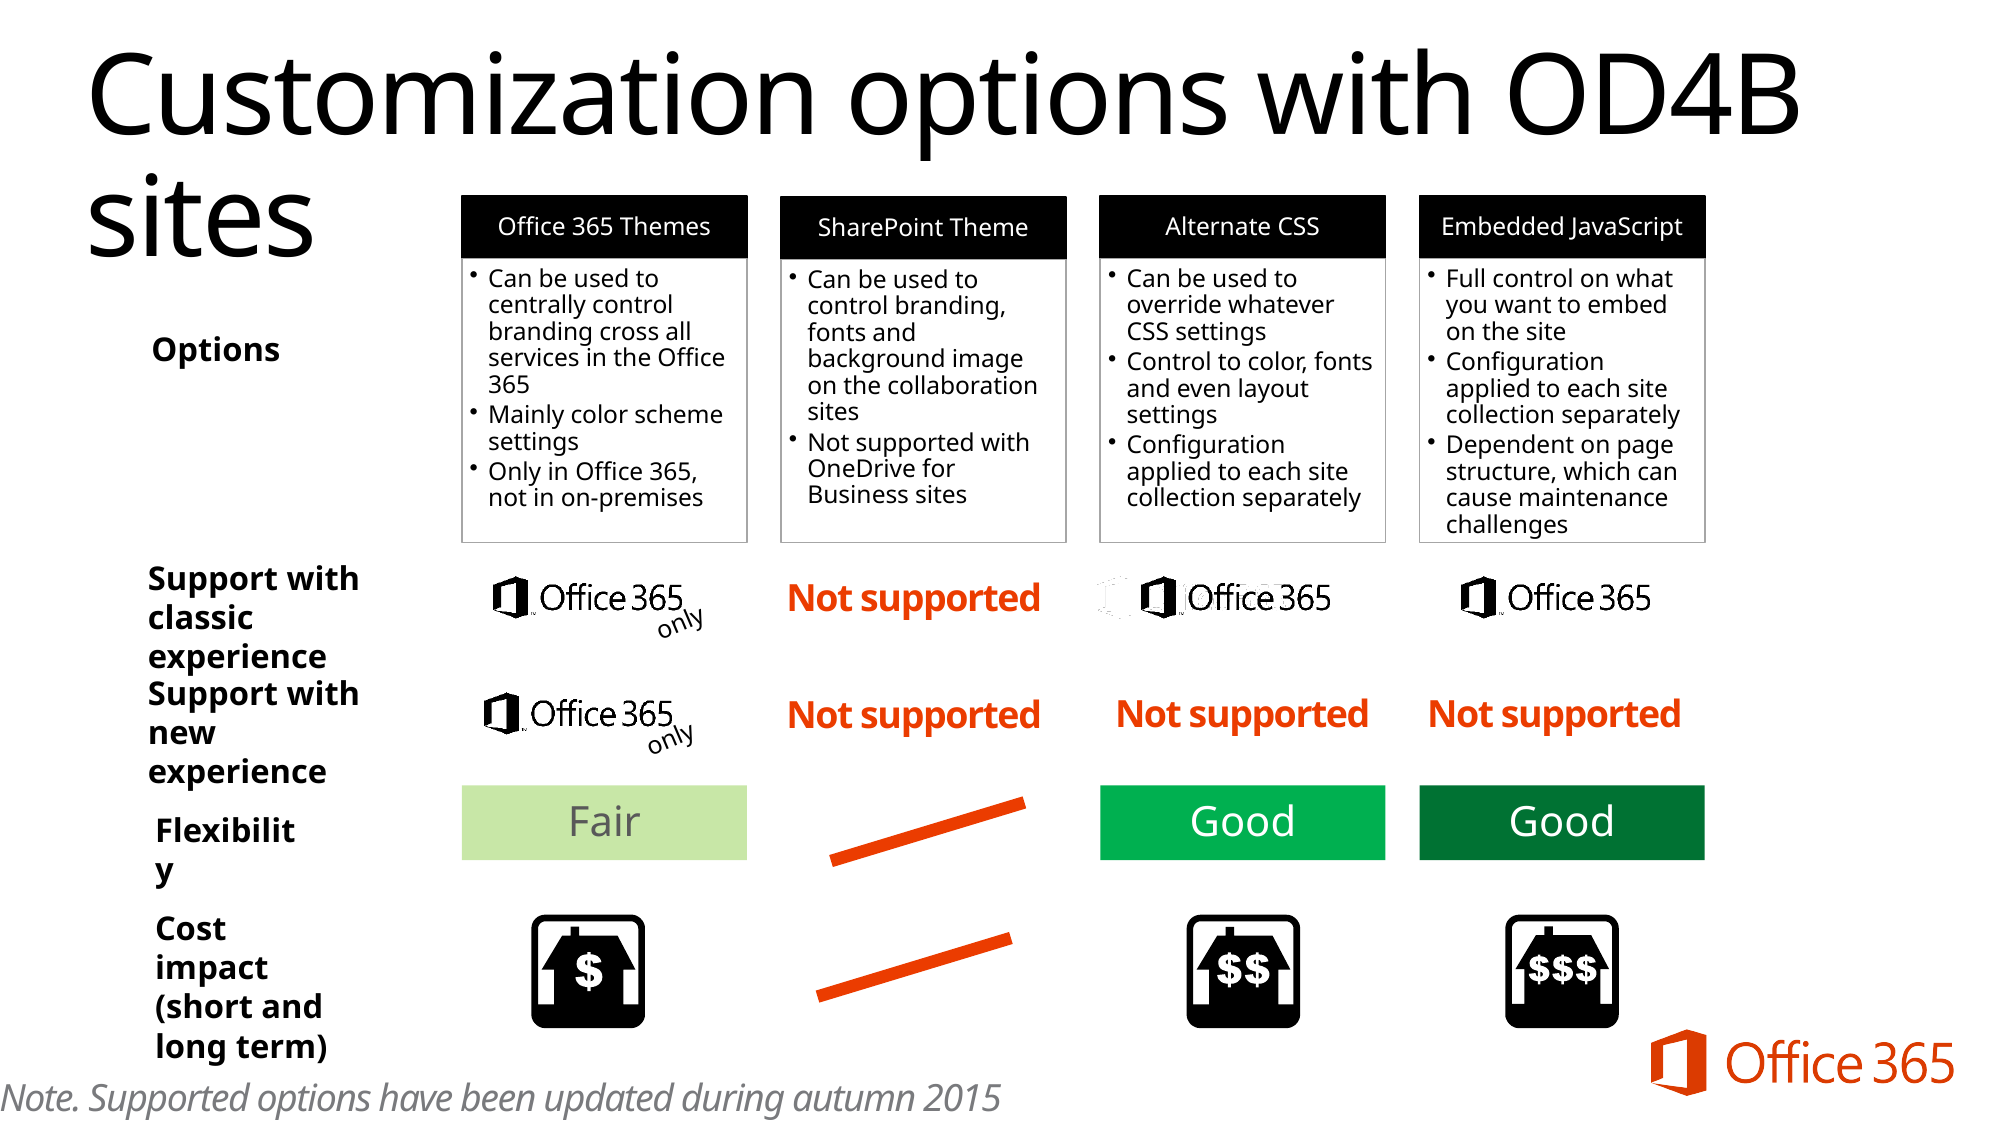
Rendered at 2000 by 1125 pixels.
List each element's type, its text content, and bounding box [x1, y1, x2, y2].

text_box Not supported [1427, 690, 1683, 736]
picture [1622, 1000, 1981, 1125]
text_box Support with classic experience [133, 550, 451, 683]
text_box Note. Supported options have been updated during autumn 2015 [0, 1073, 1002, 1119]
text_box Not supported [786, 691, 1042, 737]
picture [1186, 914, 1301, 1029]
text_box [1419, 196, 1705, 543]
picture [1504, 914, 1620, 1029]
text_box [817, 937, 1012, 997]
title Customization options with OD4B sites [85, 37, 1914, 161]
text_box Fair [461, 785, 747, 861]
text_box Good [1100, 785, 1386, 861]
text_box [780, 196, 1067, 543]
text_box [1099, 196, 1386, 543]
text_box Not supported [786, 573, 1042, 620]
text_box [465, 674, 709, 761]
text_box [475, 557, 719, 645]
text_box Good [1419, 785, 1705, 861]
picture [1079, 557, 1348, 636]
picture [1443, 558, 1667, 637]
text_box Options [136, 321, 296, 376]
text_box Flexibility [140, 802, 323, 896]
text_box Cost impact (short and long term) [140, 900, 361, 1073]
picture [531, 914, 646, 1029]
text_box Support with new experience [133, 665, 408, 798]
text_box Not supported [1115, 689, 1371, 735]
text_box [830, 802, 1025, 862]
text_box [461, 196, 748, 543]
